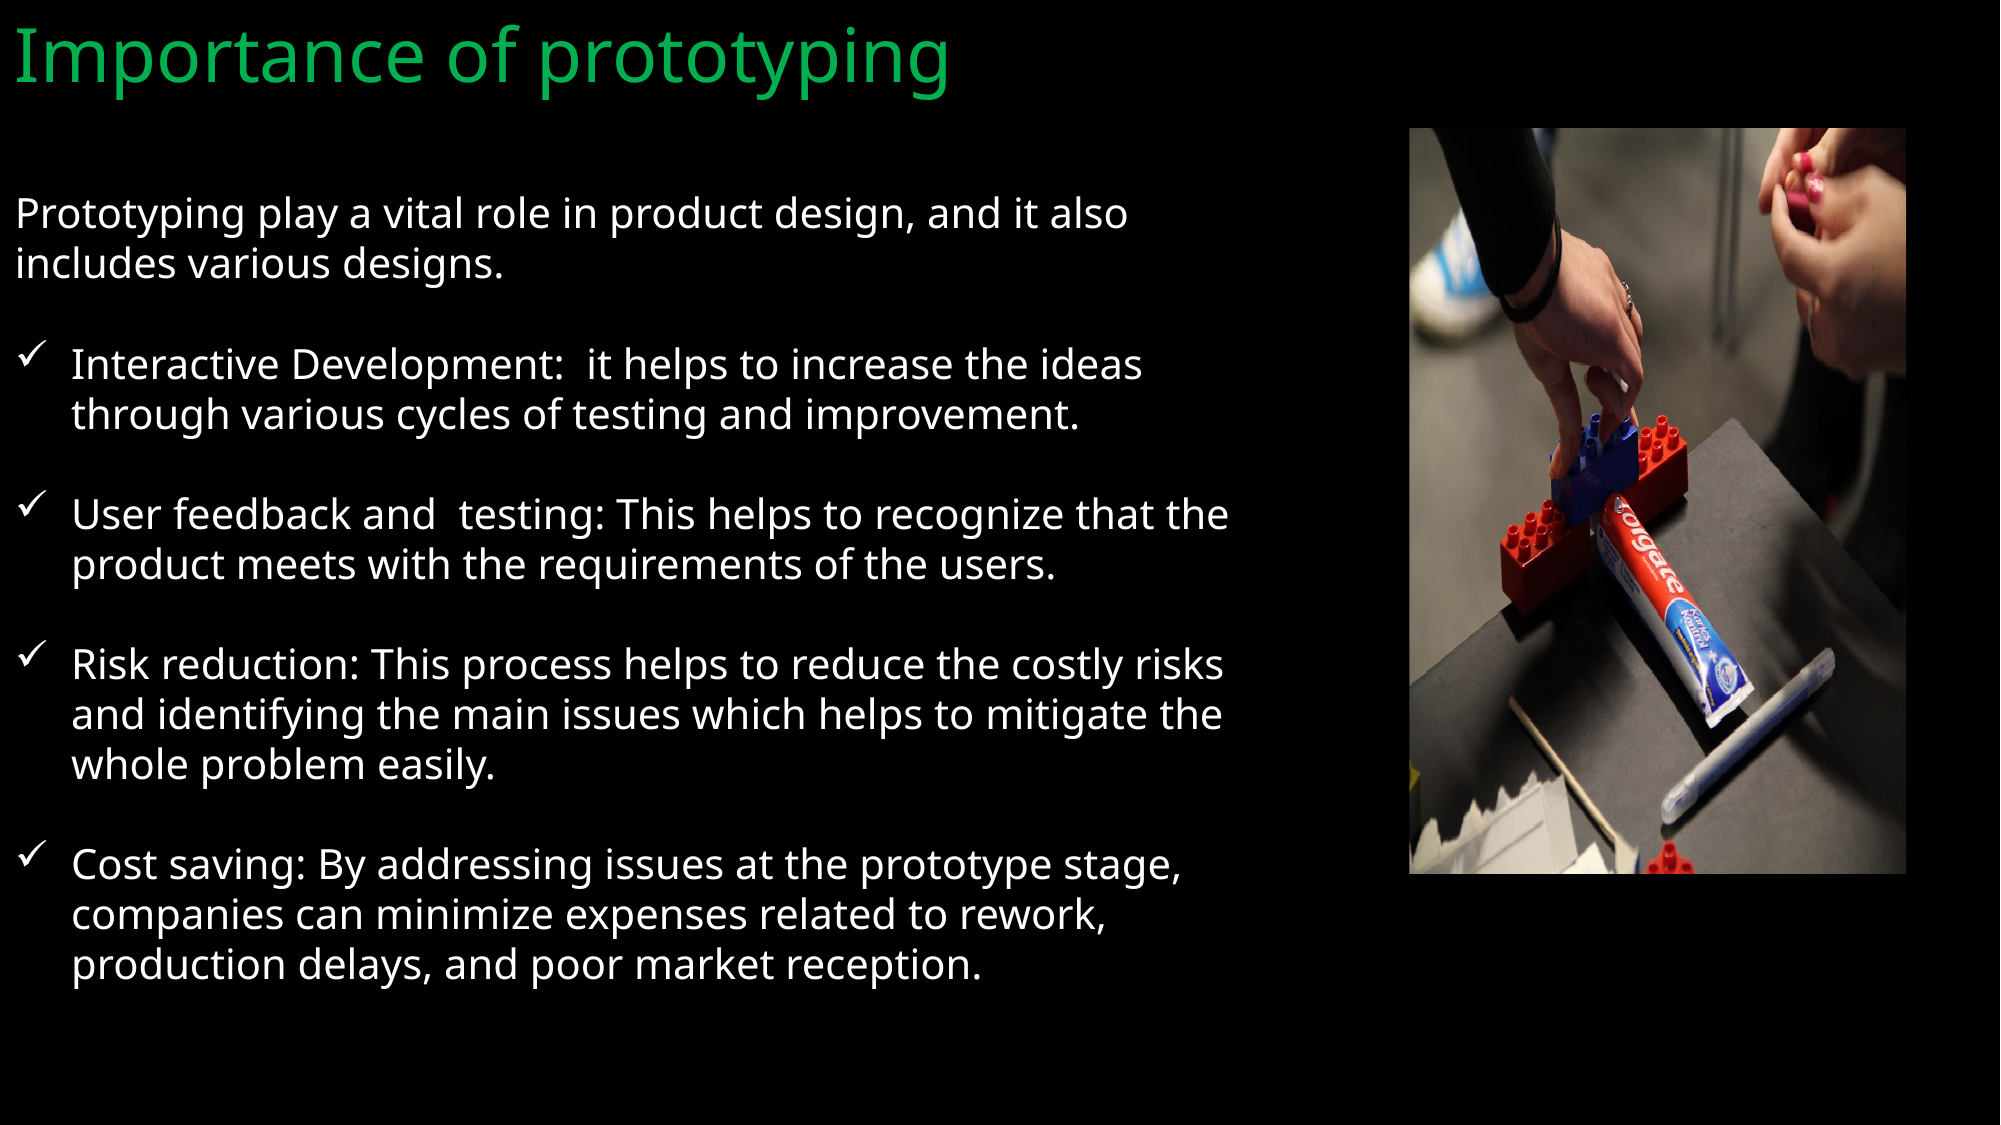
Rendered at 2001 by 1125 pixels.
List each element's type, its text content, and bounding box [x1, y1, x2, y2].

text_box [1409, 128, 1907, 874]
text_box Importance of prototyping Prototyping play a vital role in product design, and it also includes various designs. Interactive Development: it helps to increase the ideas through various cycles of testing and improvement. User feedback and testing: This helps to recognize that the product meets with the requirements of the users. Risk reduction: This process helps to reduce the costly risks and identifying the main issues which helps to mitigate the whole problem easily. Cost saving: By addressing issues at the prototype stage, companies can minimize expenses related to rework, production delays, and poor market reception. [0, 0, 1303, 995]
